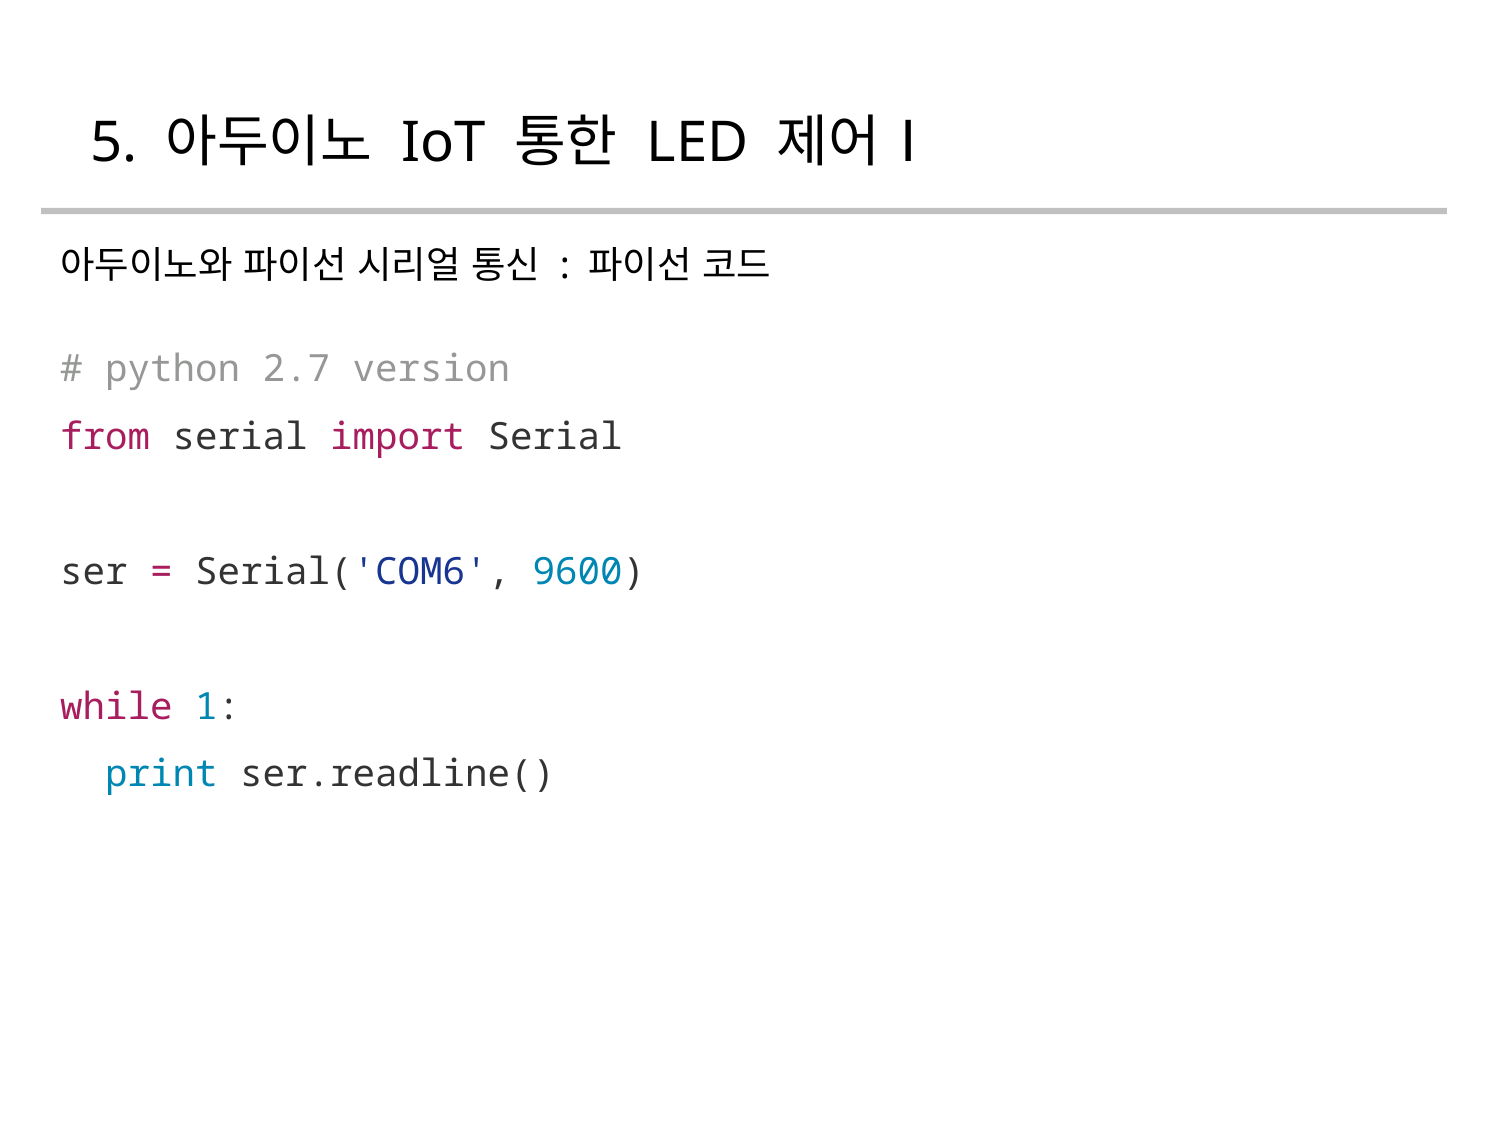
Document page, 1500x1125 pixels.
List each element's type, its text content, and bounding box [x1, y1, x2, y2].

title 5. 아두이노 IoT 통한 LED 제어Ⅰ [75, 45, 1425, 233]
text_box 아두이노와 파이선 시리얼 통신 : 파이선 코드 [45, 233, 1140, 293]
text_box # python 2.7 version from serial import Serial ser = Serial('COM6', 9600) while 1: print ser.readline() [45, 314, 796, 802]
